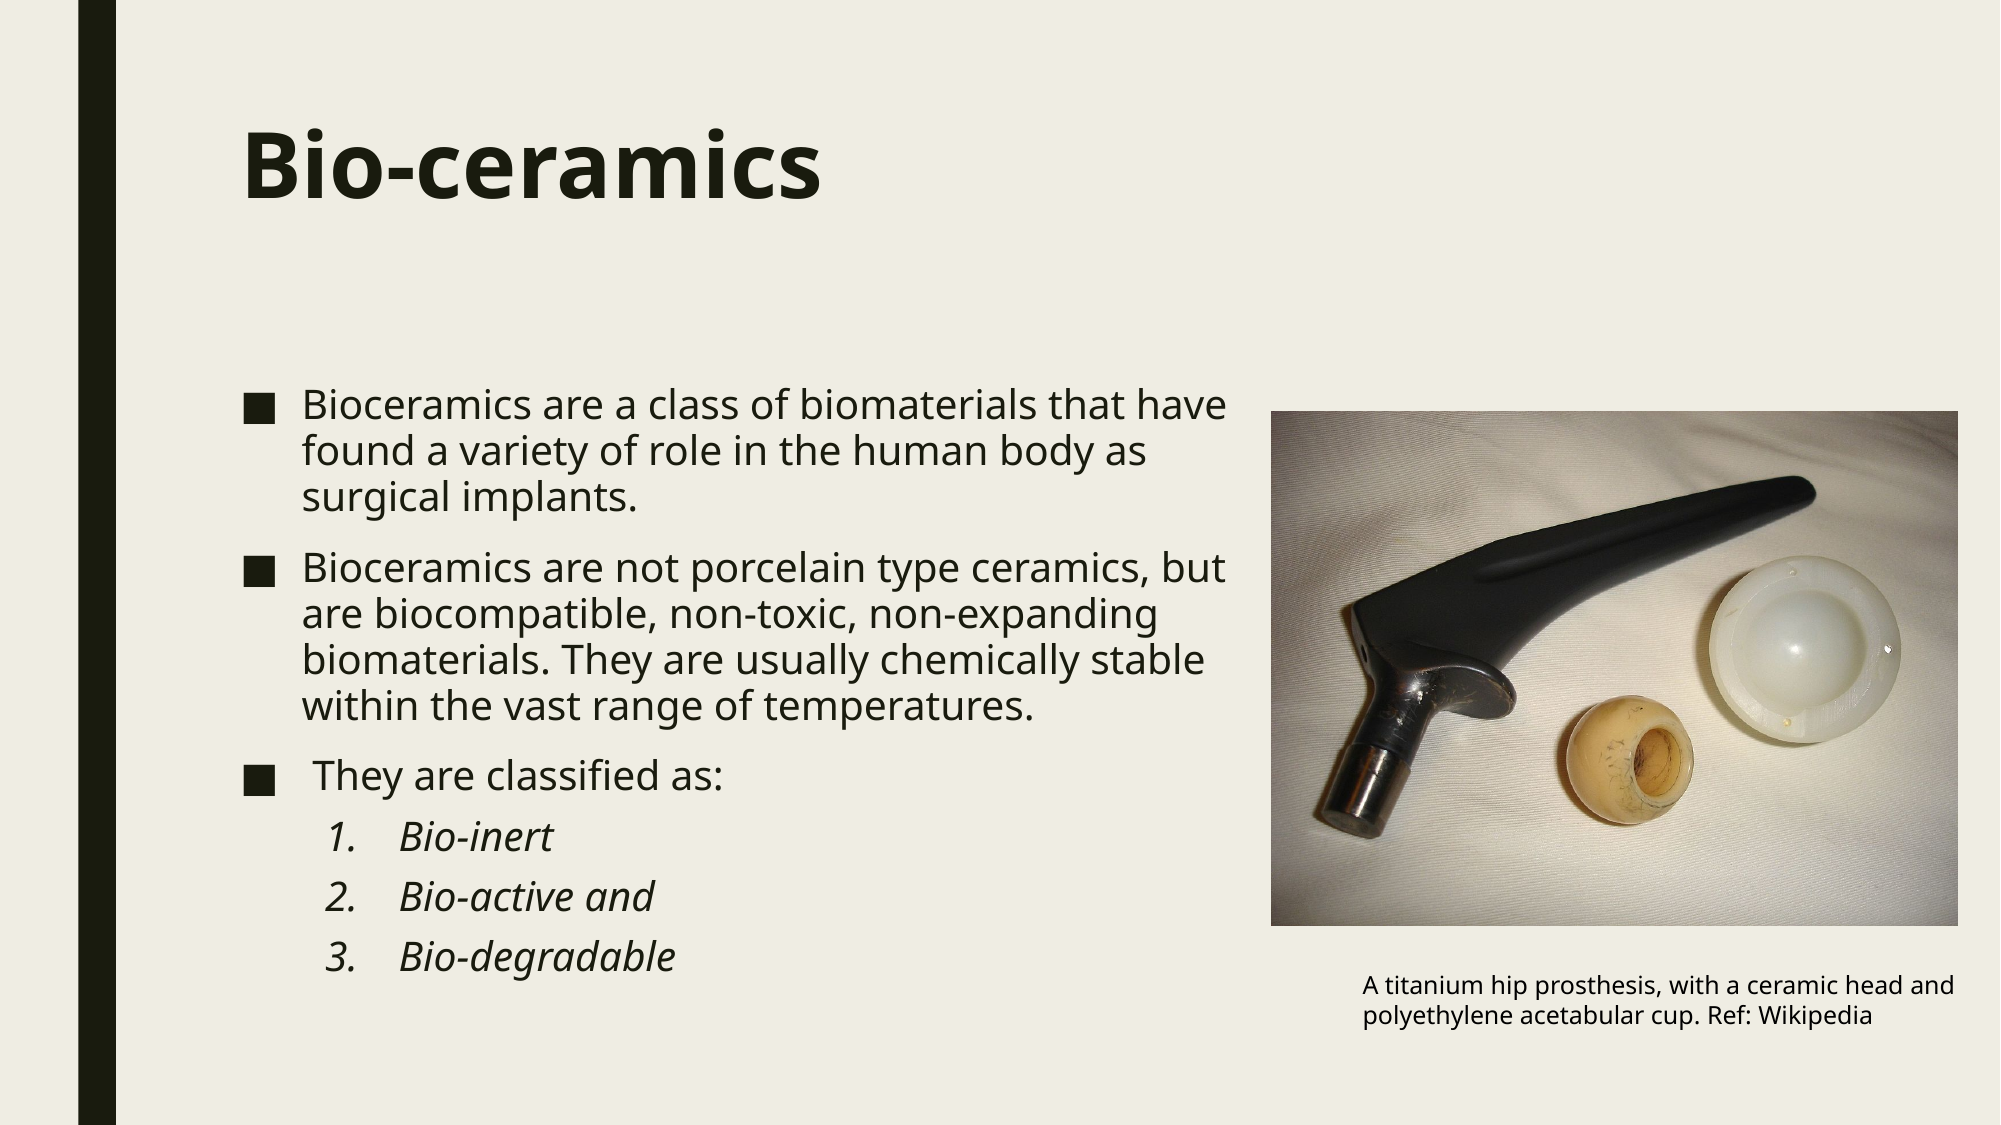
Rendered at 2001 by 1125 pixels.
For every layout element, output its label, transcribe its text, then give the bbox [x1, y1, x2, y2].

list Bioceramics are a class of biomaterials that have found a variety of role in the human body as surgical implants. Bioceramics are not porcelain type ceramics, but are biocompatible, non-toxic, non-expanding biomaterials. They are usually chemically stable within the vast range of temperatures. They are classified as: Bio-inert Bio-active and Bio-degradable [225, 375, 1251, 1013]
title Bio-ceramics [225, 112, 1800, 357]
text_box A titanium hip prosthesis, with a ceramic head and polyethylene acetabular cup. Ref: Wikipedia [1347, 962, 1987, 1038]
picture [1271, 411, 1958, 927]
